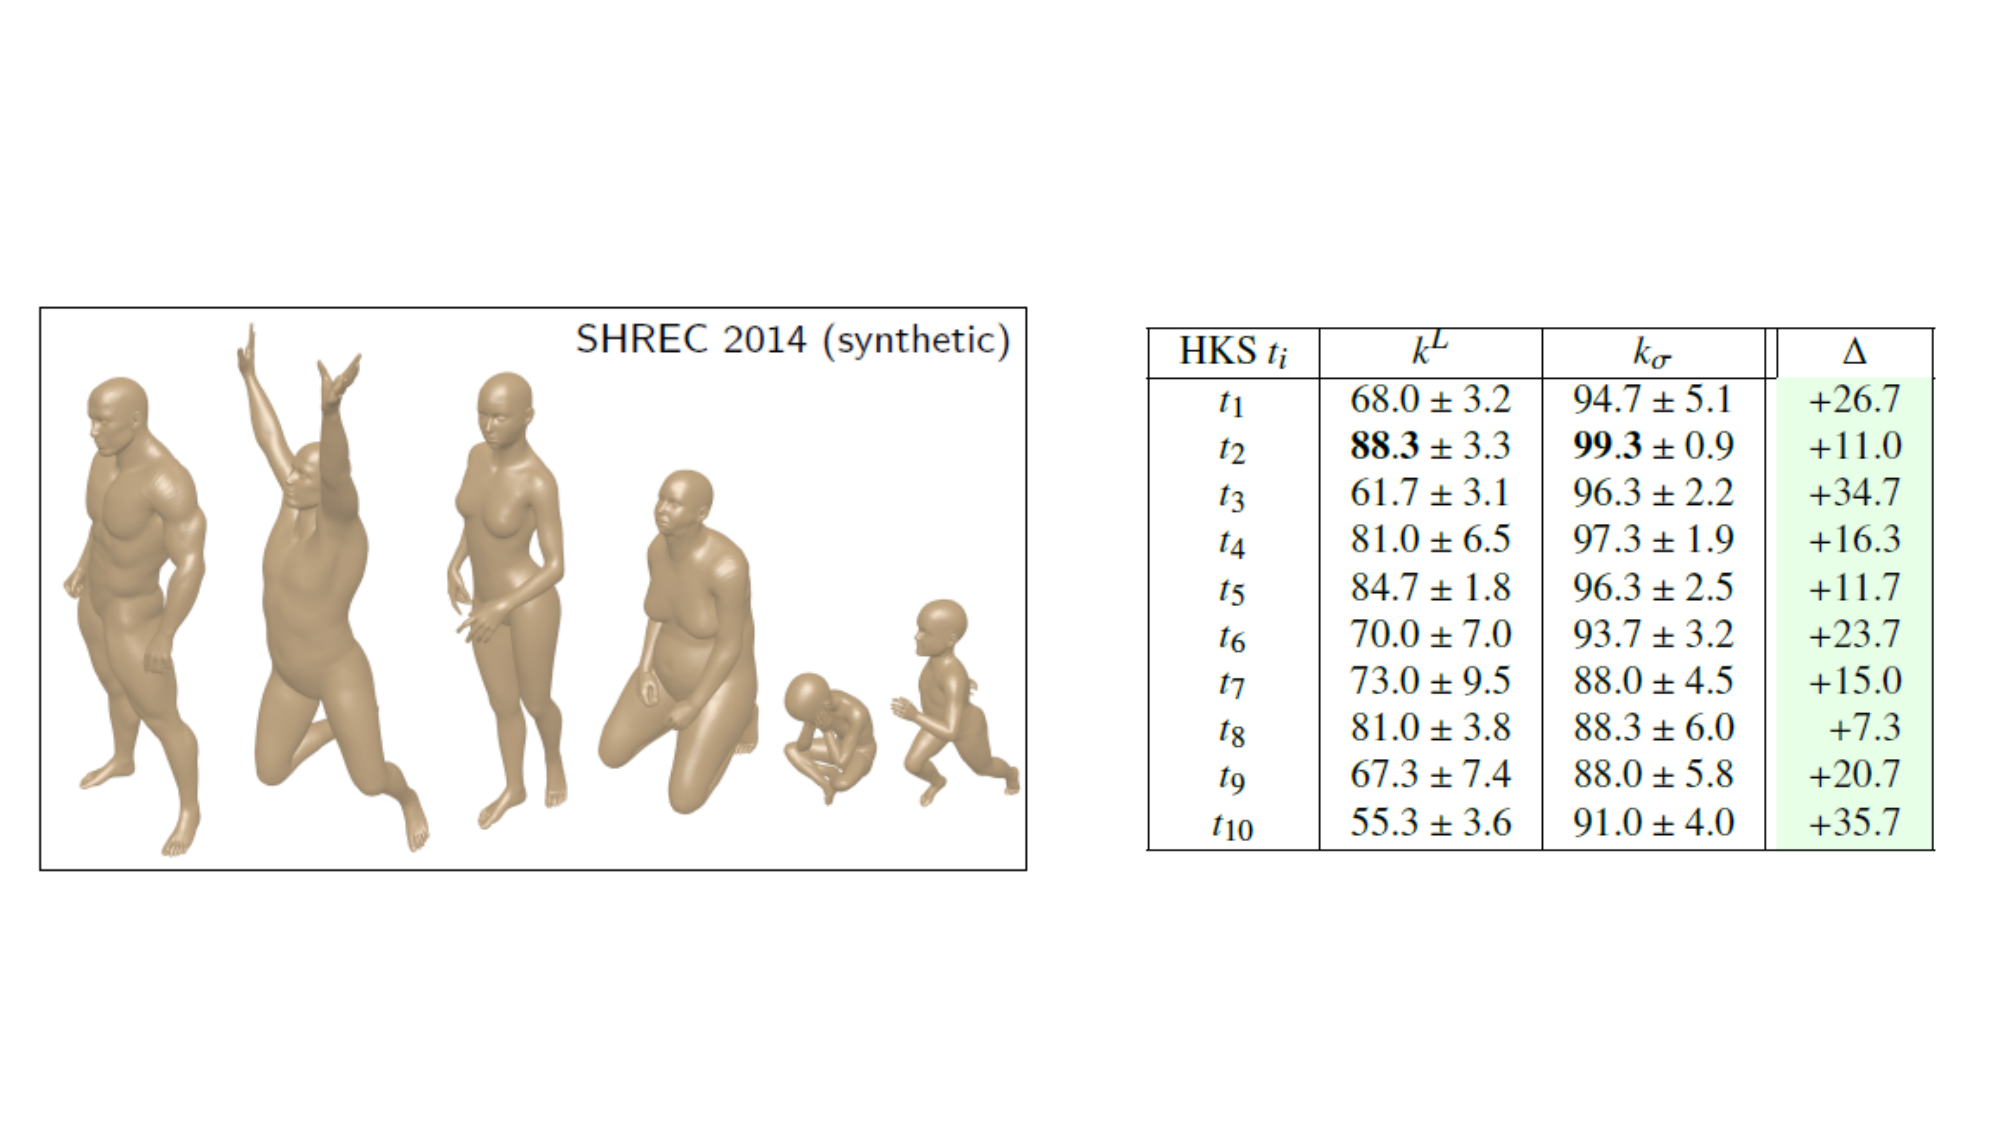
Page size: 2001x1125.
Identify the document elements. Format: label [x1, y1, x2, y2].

picture [32, 292, 1041, 881]
picture [1126, 307, 1944, 866]
